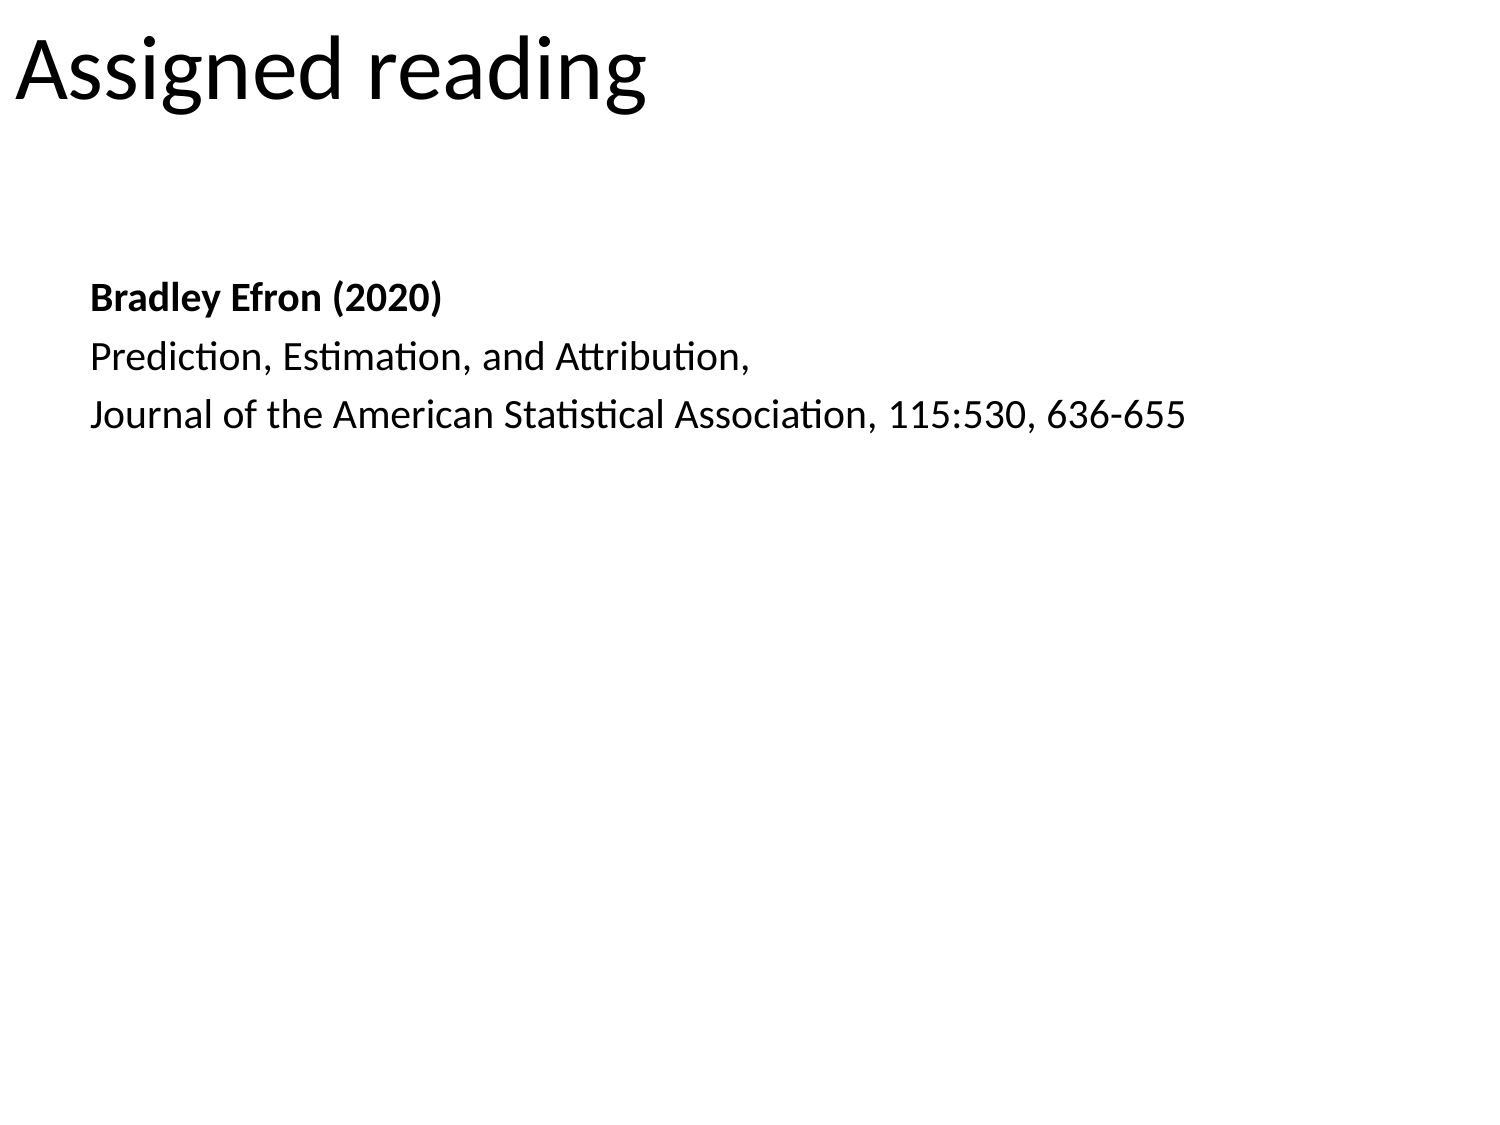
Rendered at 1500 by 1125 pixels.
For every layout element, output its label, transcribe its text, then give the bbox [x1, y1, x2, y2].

list Bradley Efron (2020) Prediction, Estimation, and Attribution, Journal of the American Statistical Association, 115:530, 636-655 [75, 262, 1425, 1005]
title Assigned reading [0, 0, 1425, 188]
